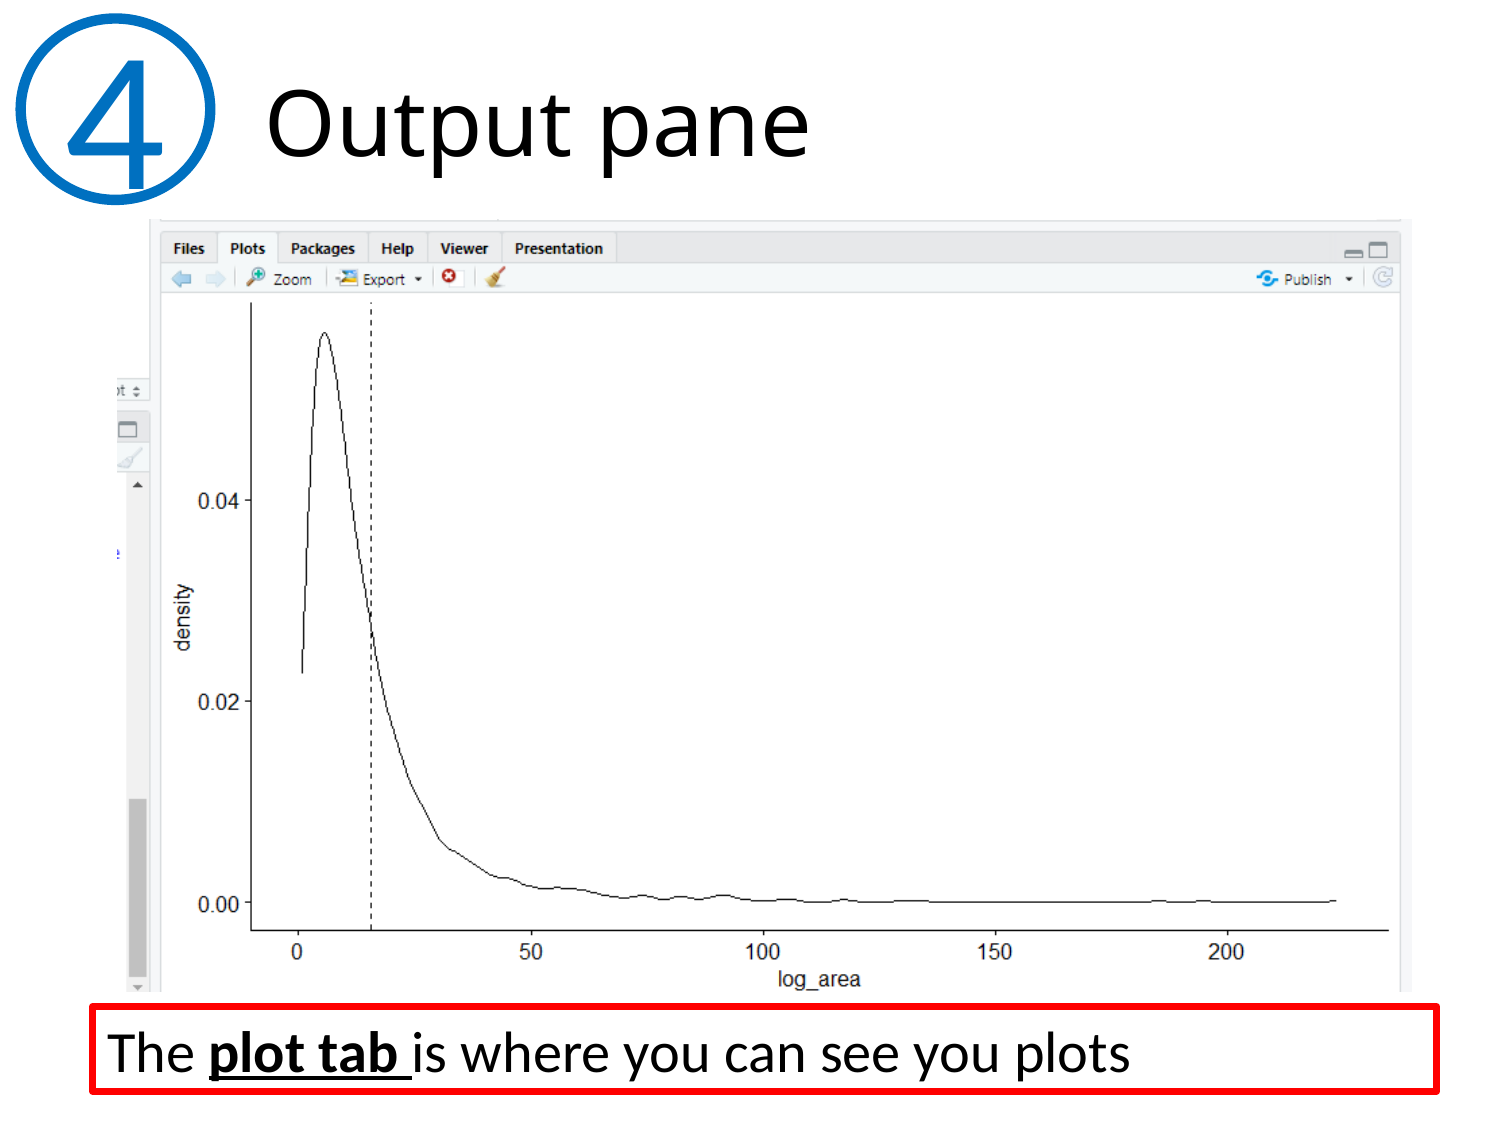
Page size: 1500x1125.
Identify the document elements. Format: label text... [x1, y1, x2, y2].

text_box 4 [19, 17, 212, 201]
text_box The plot tab is where you can see you plots [92, 1006, 1437, 1092]
title Output pane [249, 18, 1500, 236]
picture [117, 219, 1412, 992]
